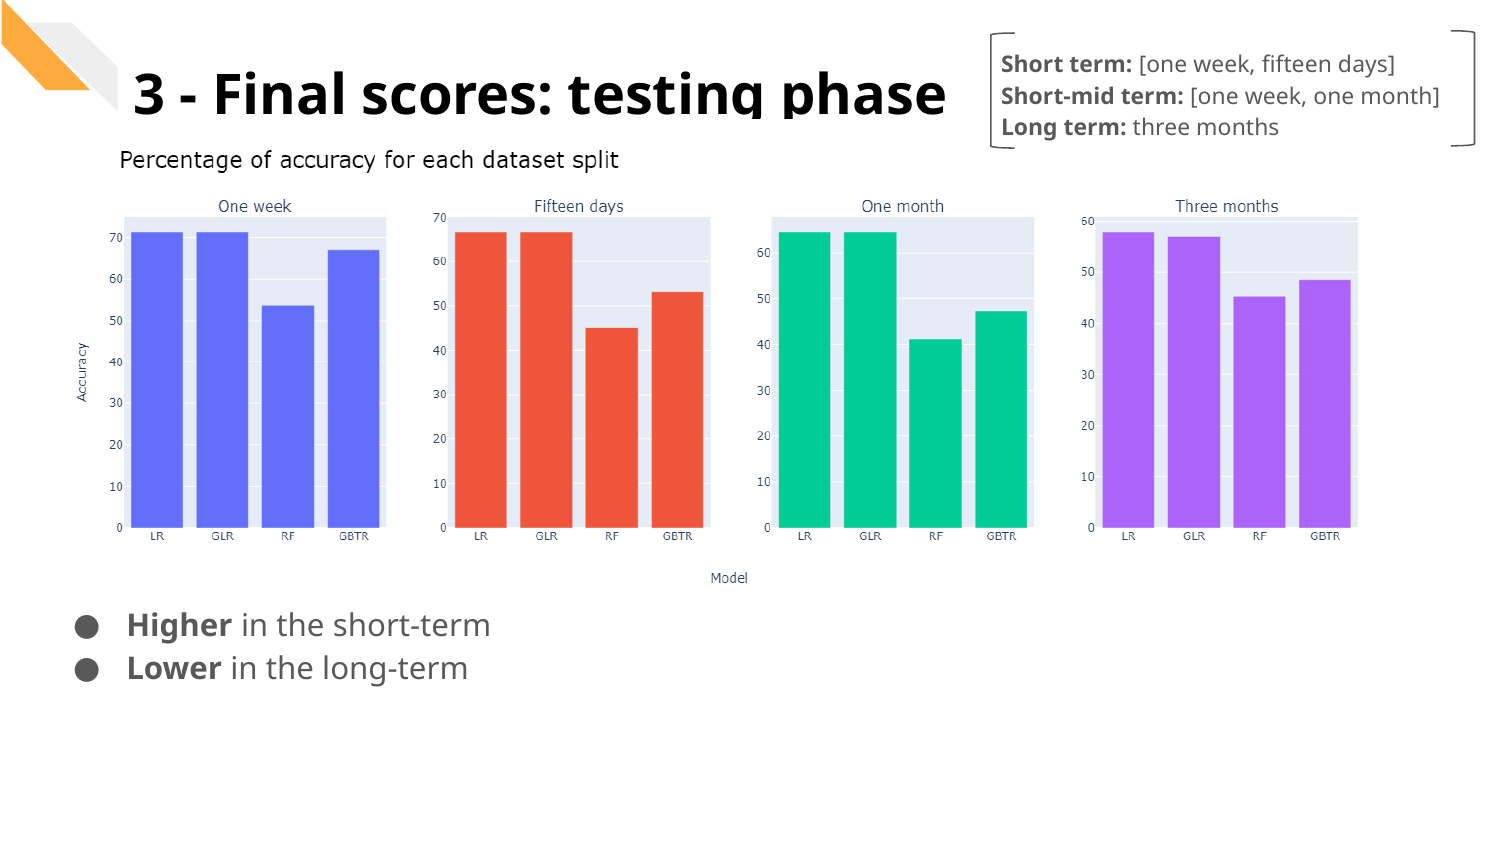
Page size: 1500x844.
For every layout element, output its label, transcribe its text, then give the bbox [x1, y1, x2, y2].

text_box [990, 33, 1015, 117]
picture [49, 119, 1384, 606]
title 3 - Final scores: testing phase [118, 43, 986, 117]
text_box [1450, 30, 1475, 146]
list Higher in the short-term Lower in the long-term [36, 584, 971, 819]
list Short term: [one week, fifteen days] Short-mid term: [one week, one month] Long term: three months [986, 30, 1497, 181]
